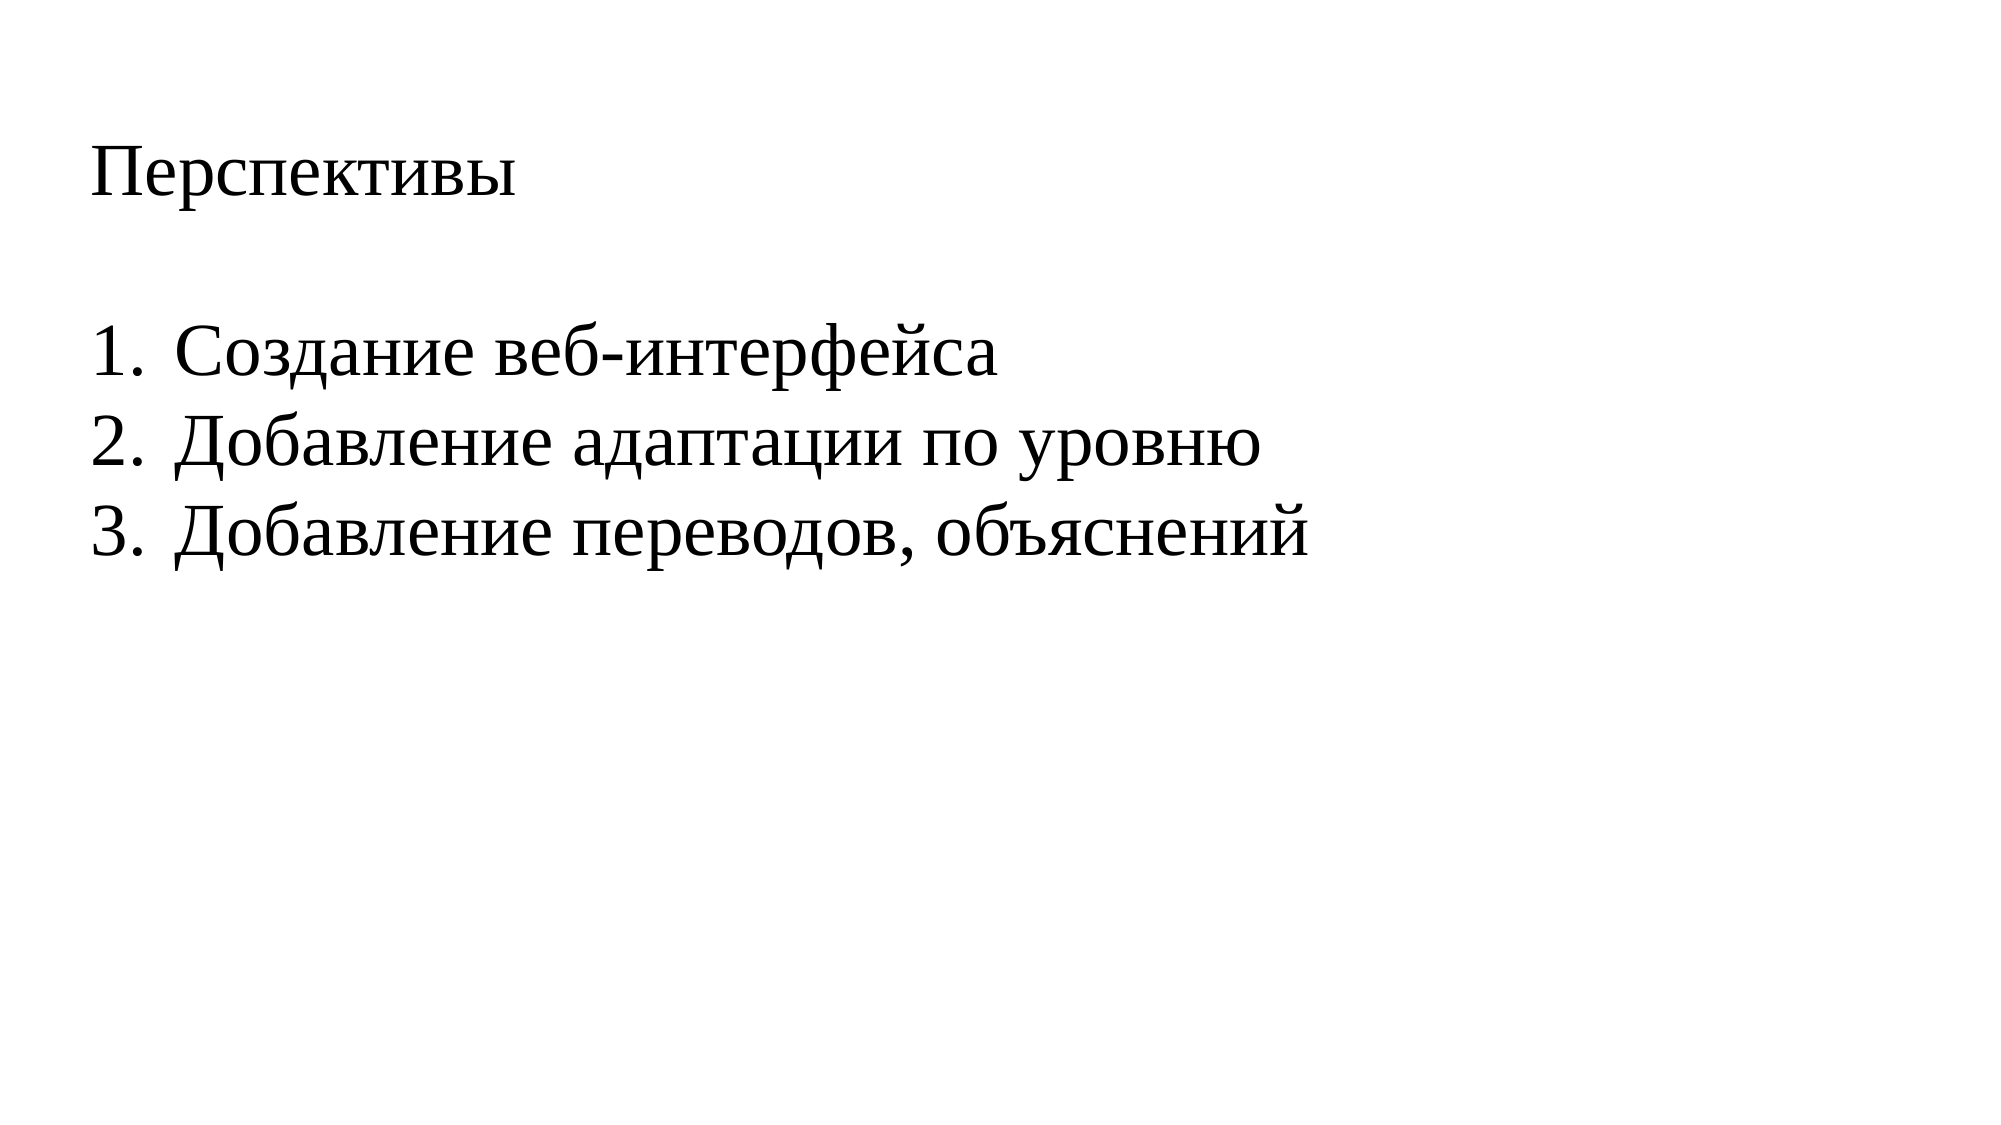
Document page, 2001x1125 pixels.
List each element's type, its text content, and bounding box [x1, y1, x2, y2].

text_box Перспективы Создание веб-интерфейса Добавление адаптации по уровню Добавление переводов, объяснений [75, 113, 1579, 578]
